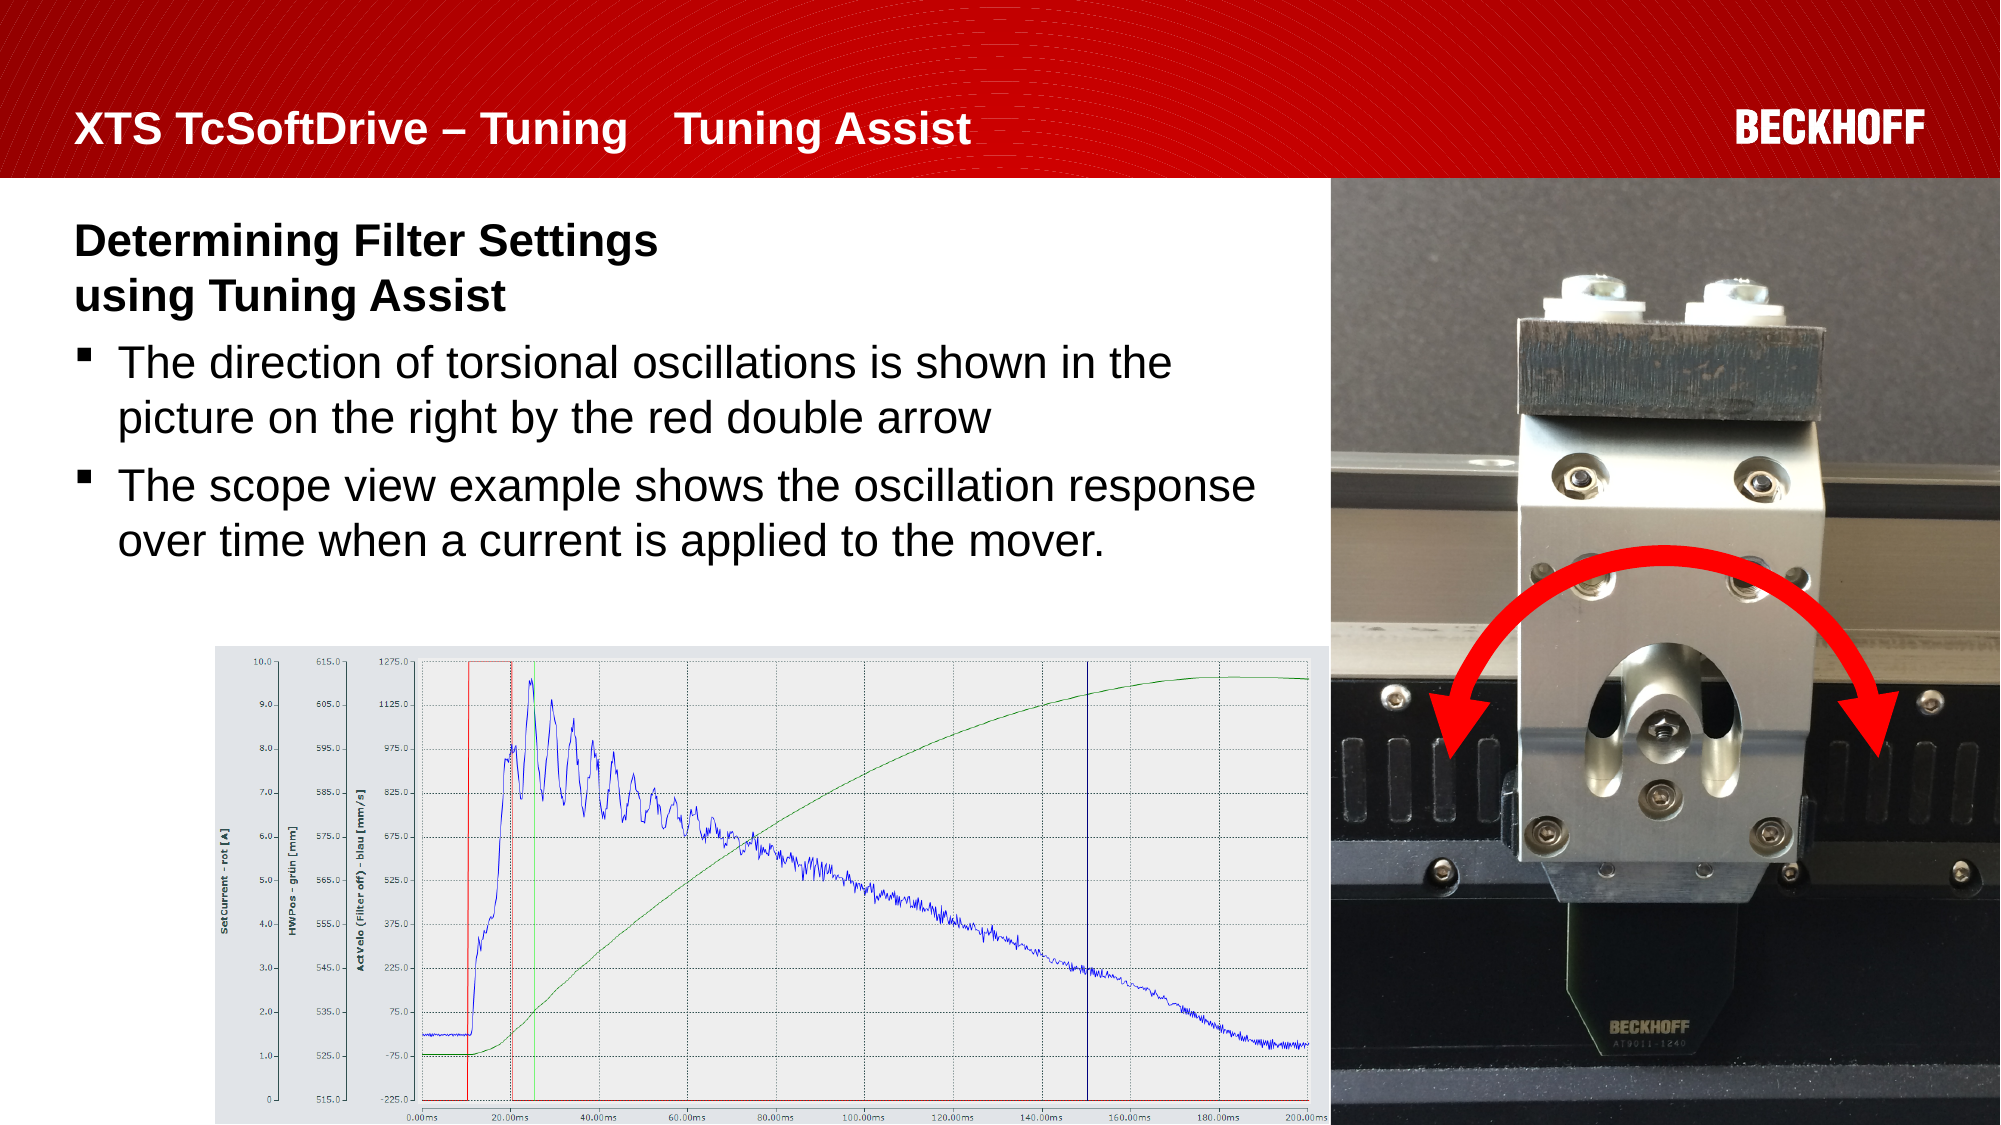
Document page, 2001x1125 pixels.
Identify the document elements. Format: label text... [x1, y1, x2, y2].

picture [215, 646, 1329, 1124]
picture [1727, 98, 1934, 155]
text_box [1330, 178, 2000, 1125]
title XTS TcSoftDrive – Tuning Tuning Assist [0, 73, 1663, 178]
list Determining Filter Settings using Tuning Assist The direction of torsional oscillations is shown in the picture on the right by the red double arrow The scope view example shows the oscillation response over time when a current is applied to the mover. [0, 178, 1327, 1054]
